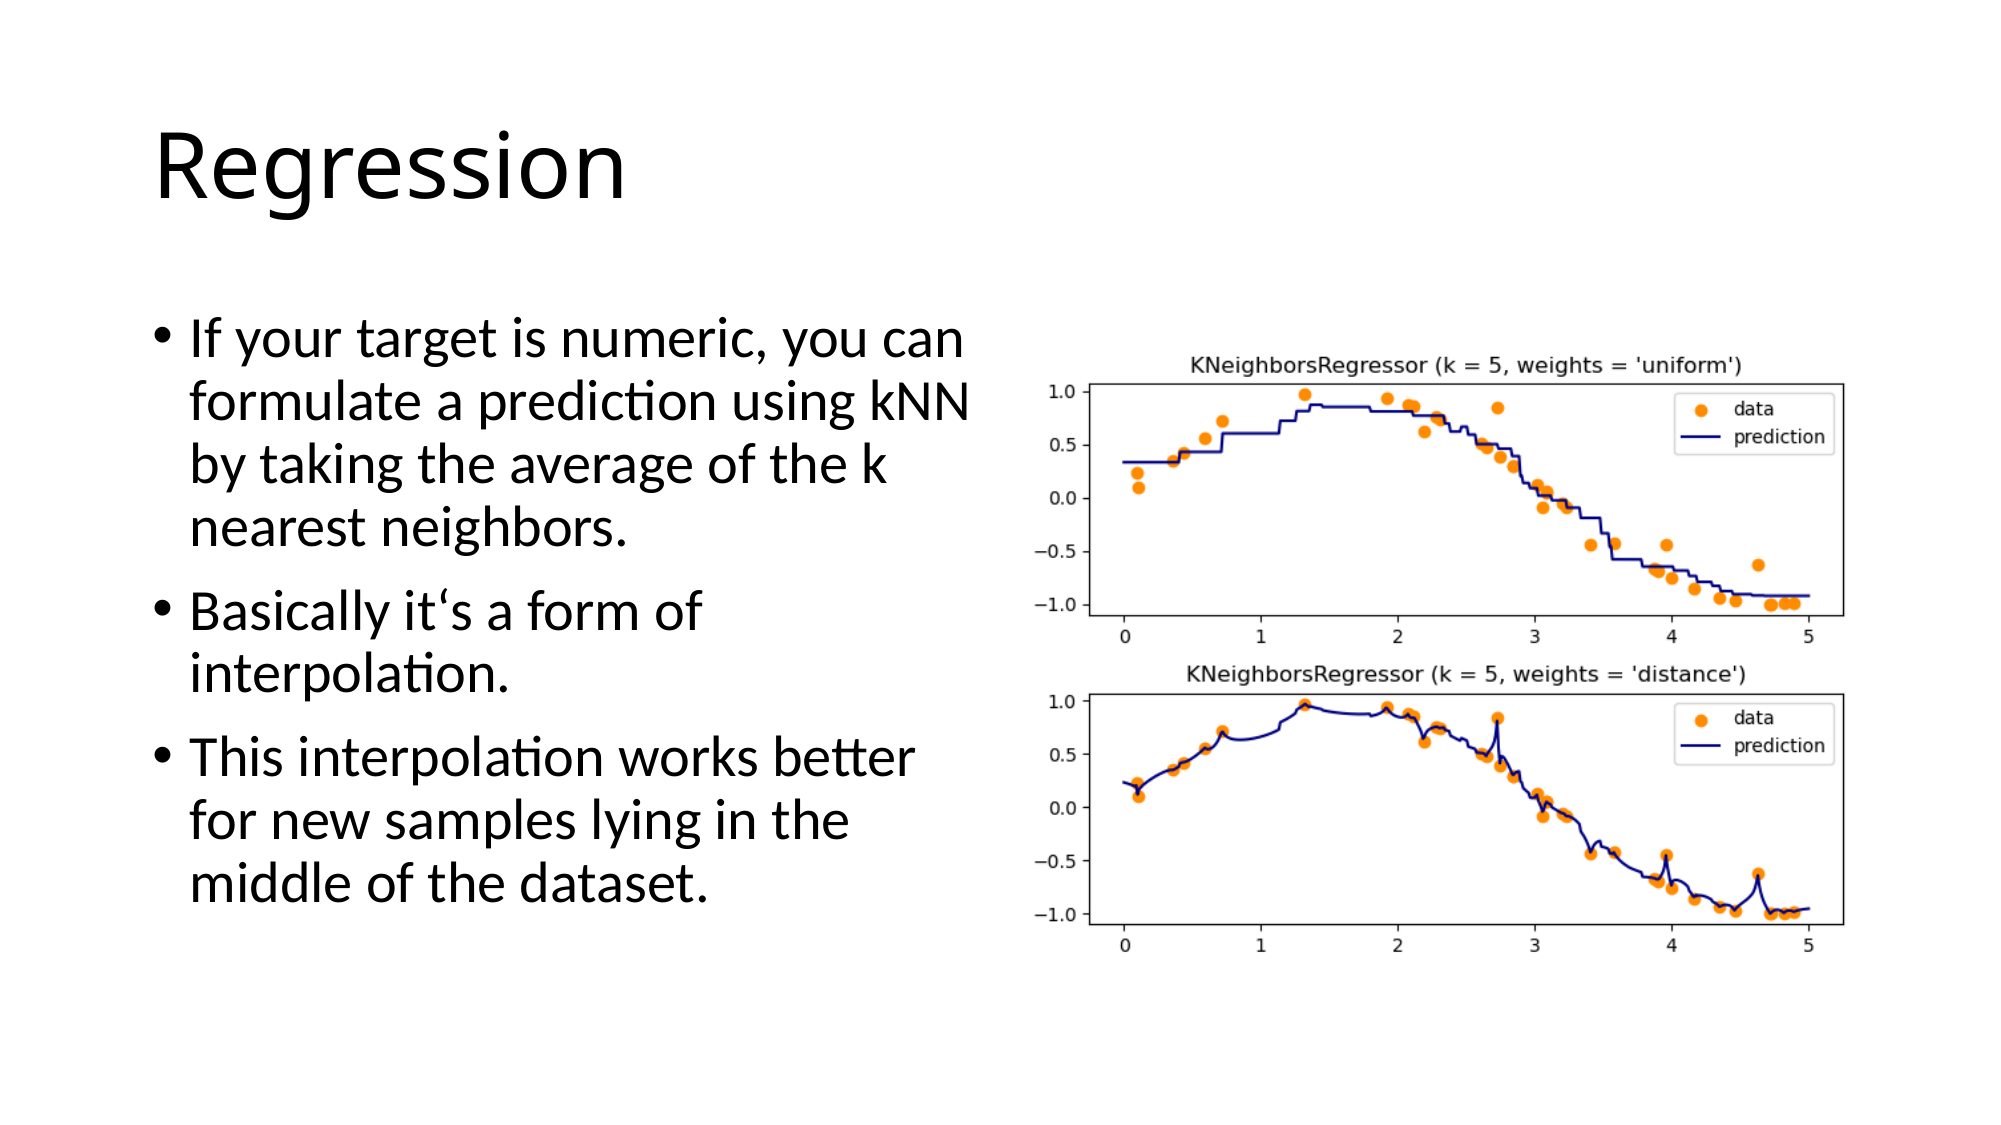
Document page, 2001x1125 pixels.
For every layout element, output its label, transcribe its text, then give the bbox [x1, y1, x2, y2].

list If your target is numeric, you can formulate a prediction using kNN by taking the average of the k nearest neighbors. Basically it‘s a form of interpolation. This interpolation works better for new samples lying in the middle of the dataset. [137, 299, 988, 1014]
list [1012, 337, 1863, 976]
title Regression [137, 59, 1863, 278]
